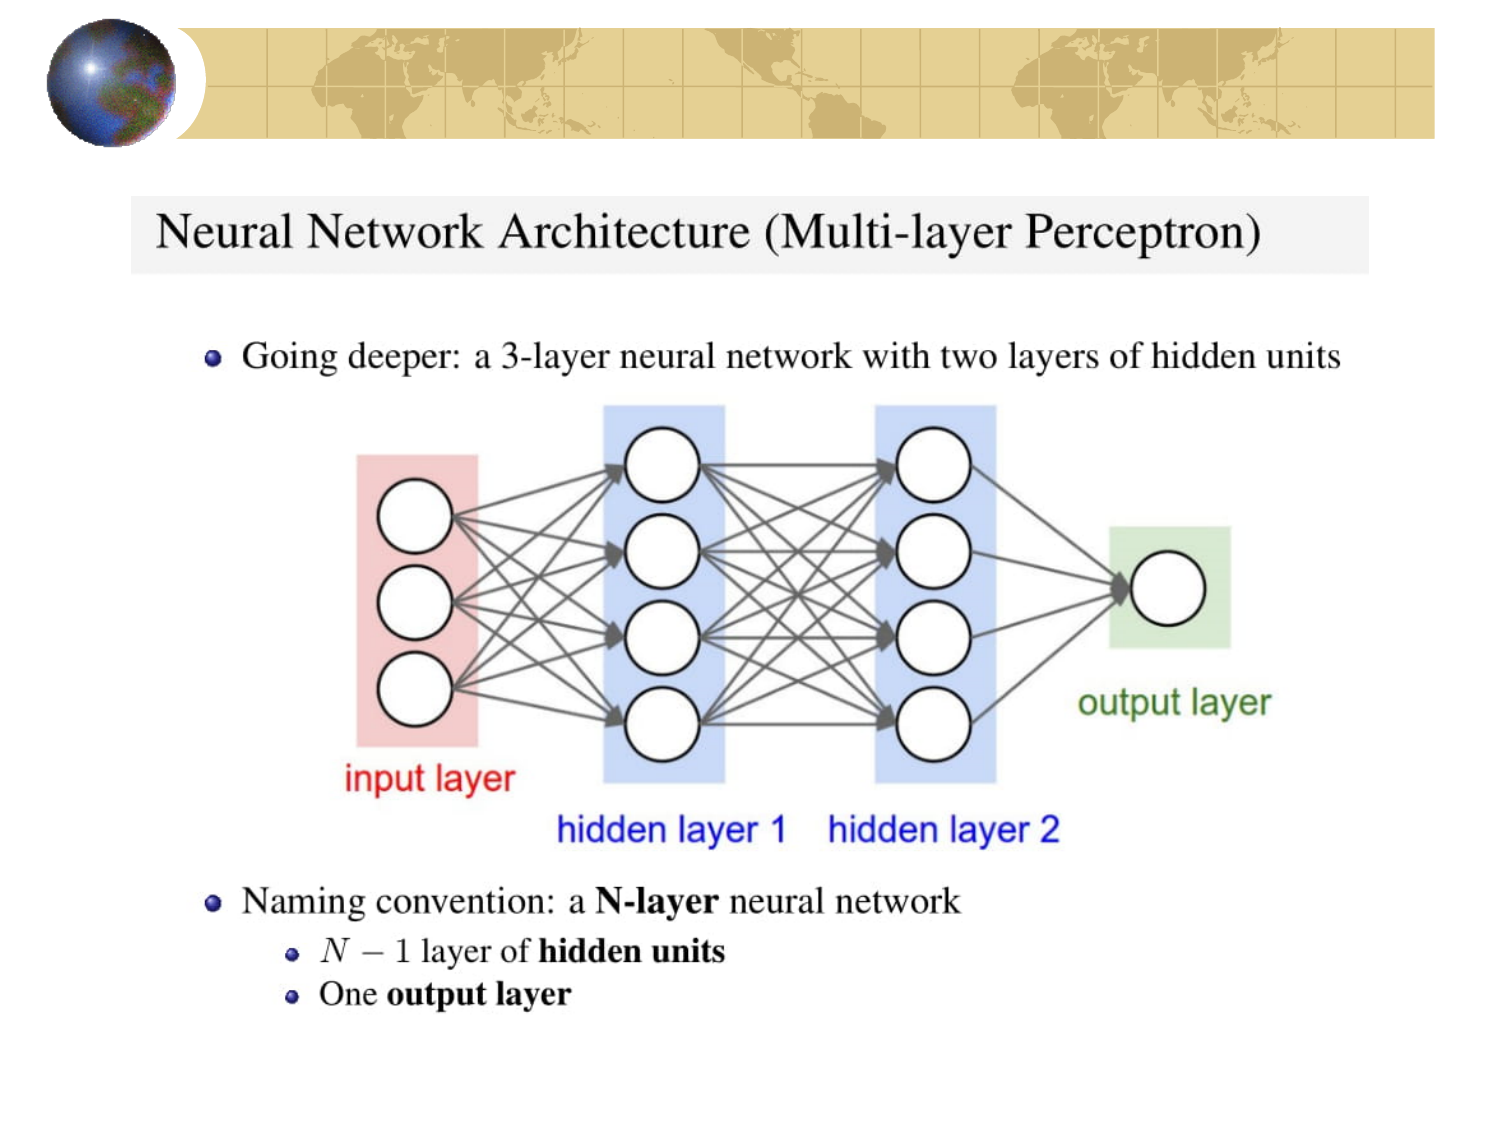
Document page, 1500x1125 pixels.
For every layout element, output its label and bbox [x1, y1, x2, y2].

list [130, 196, 1370, 1040]
picture [42, 14, 190, 151]
